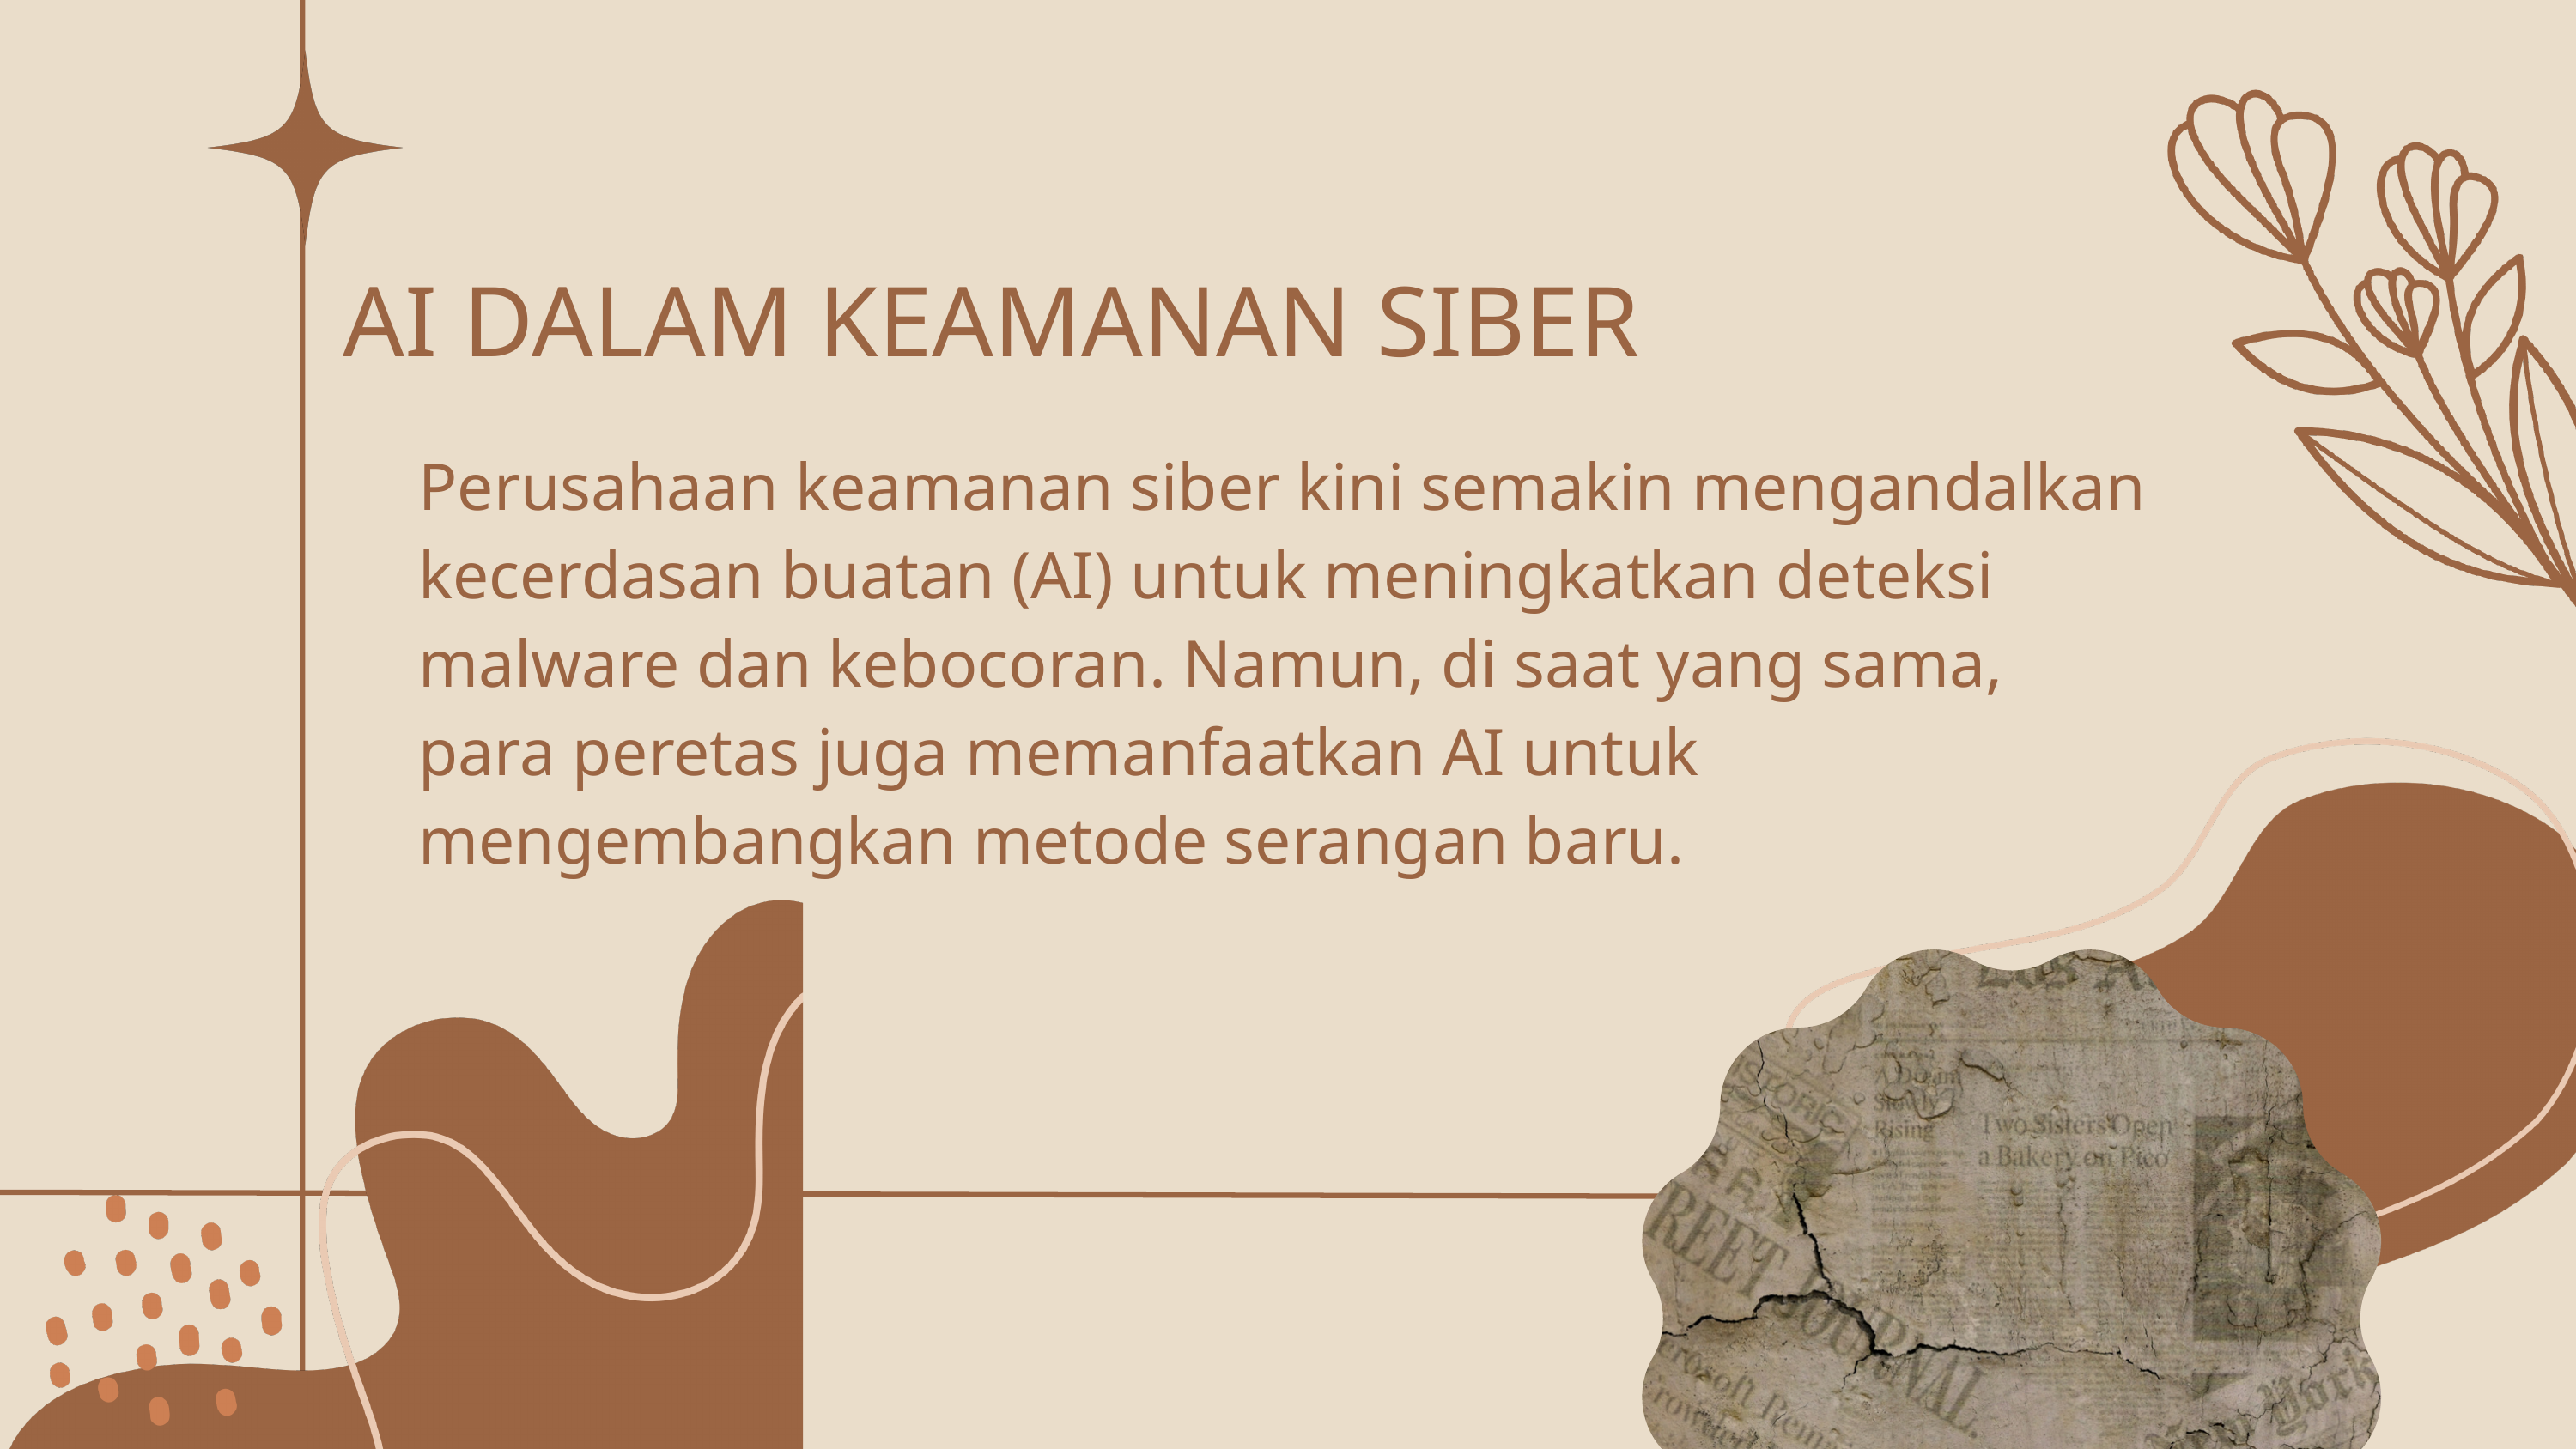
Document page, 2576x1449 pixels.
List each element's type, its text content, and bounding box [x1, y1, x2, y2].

text_box [0, 899, 804, 1449]
text_box Perusahaan keamanan siber kini semakin mengandalkan kecerdasan buatan (AI) untuk meningkatkan deteksi malware dan kebocoran. Namun, di saat yang sama, para peretas juga memanfaatkan AI untuk mengembangkan metode serangan baru. [418, 434, 2147, 877]
text_box [207, 50, 404, 246]
text_box [1782, 737, 2576, 1449]
text_box [2167, 88, 2576, 669]
text_box AI DALAM KEAMANAN SIBER [343, 187, 2334, 376]
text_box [1642, 949, 2382, 1449]
